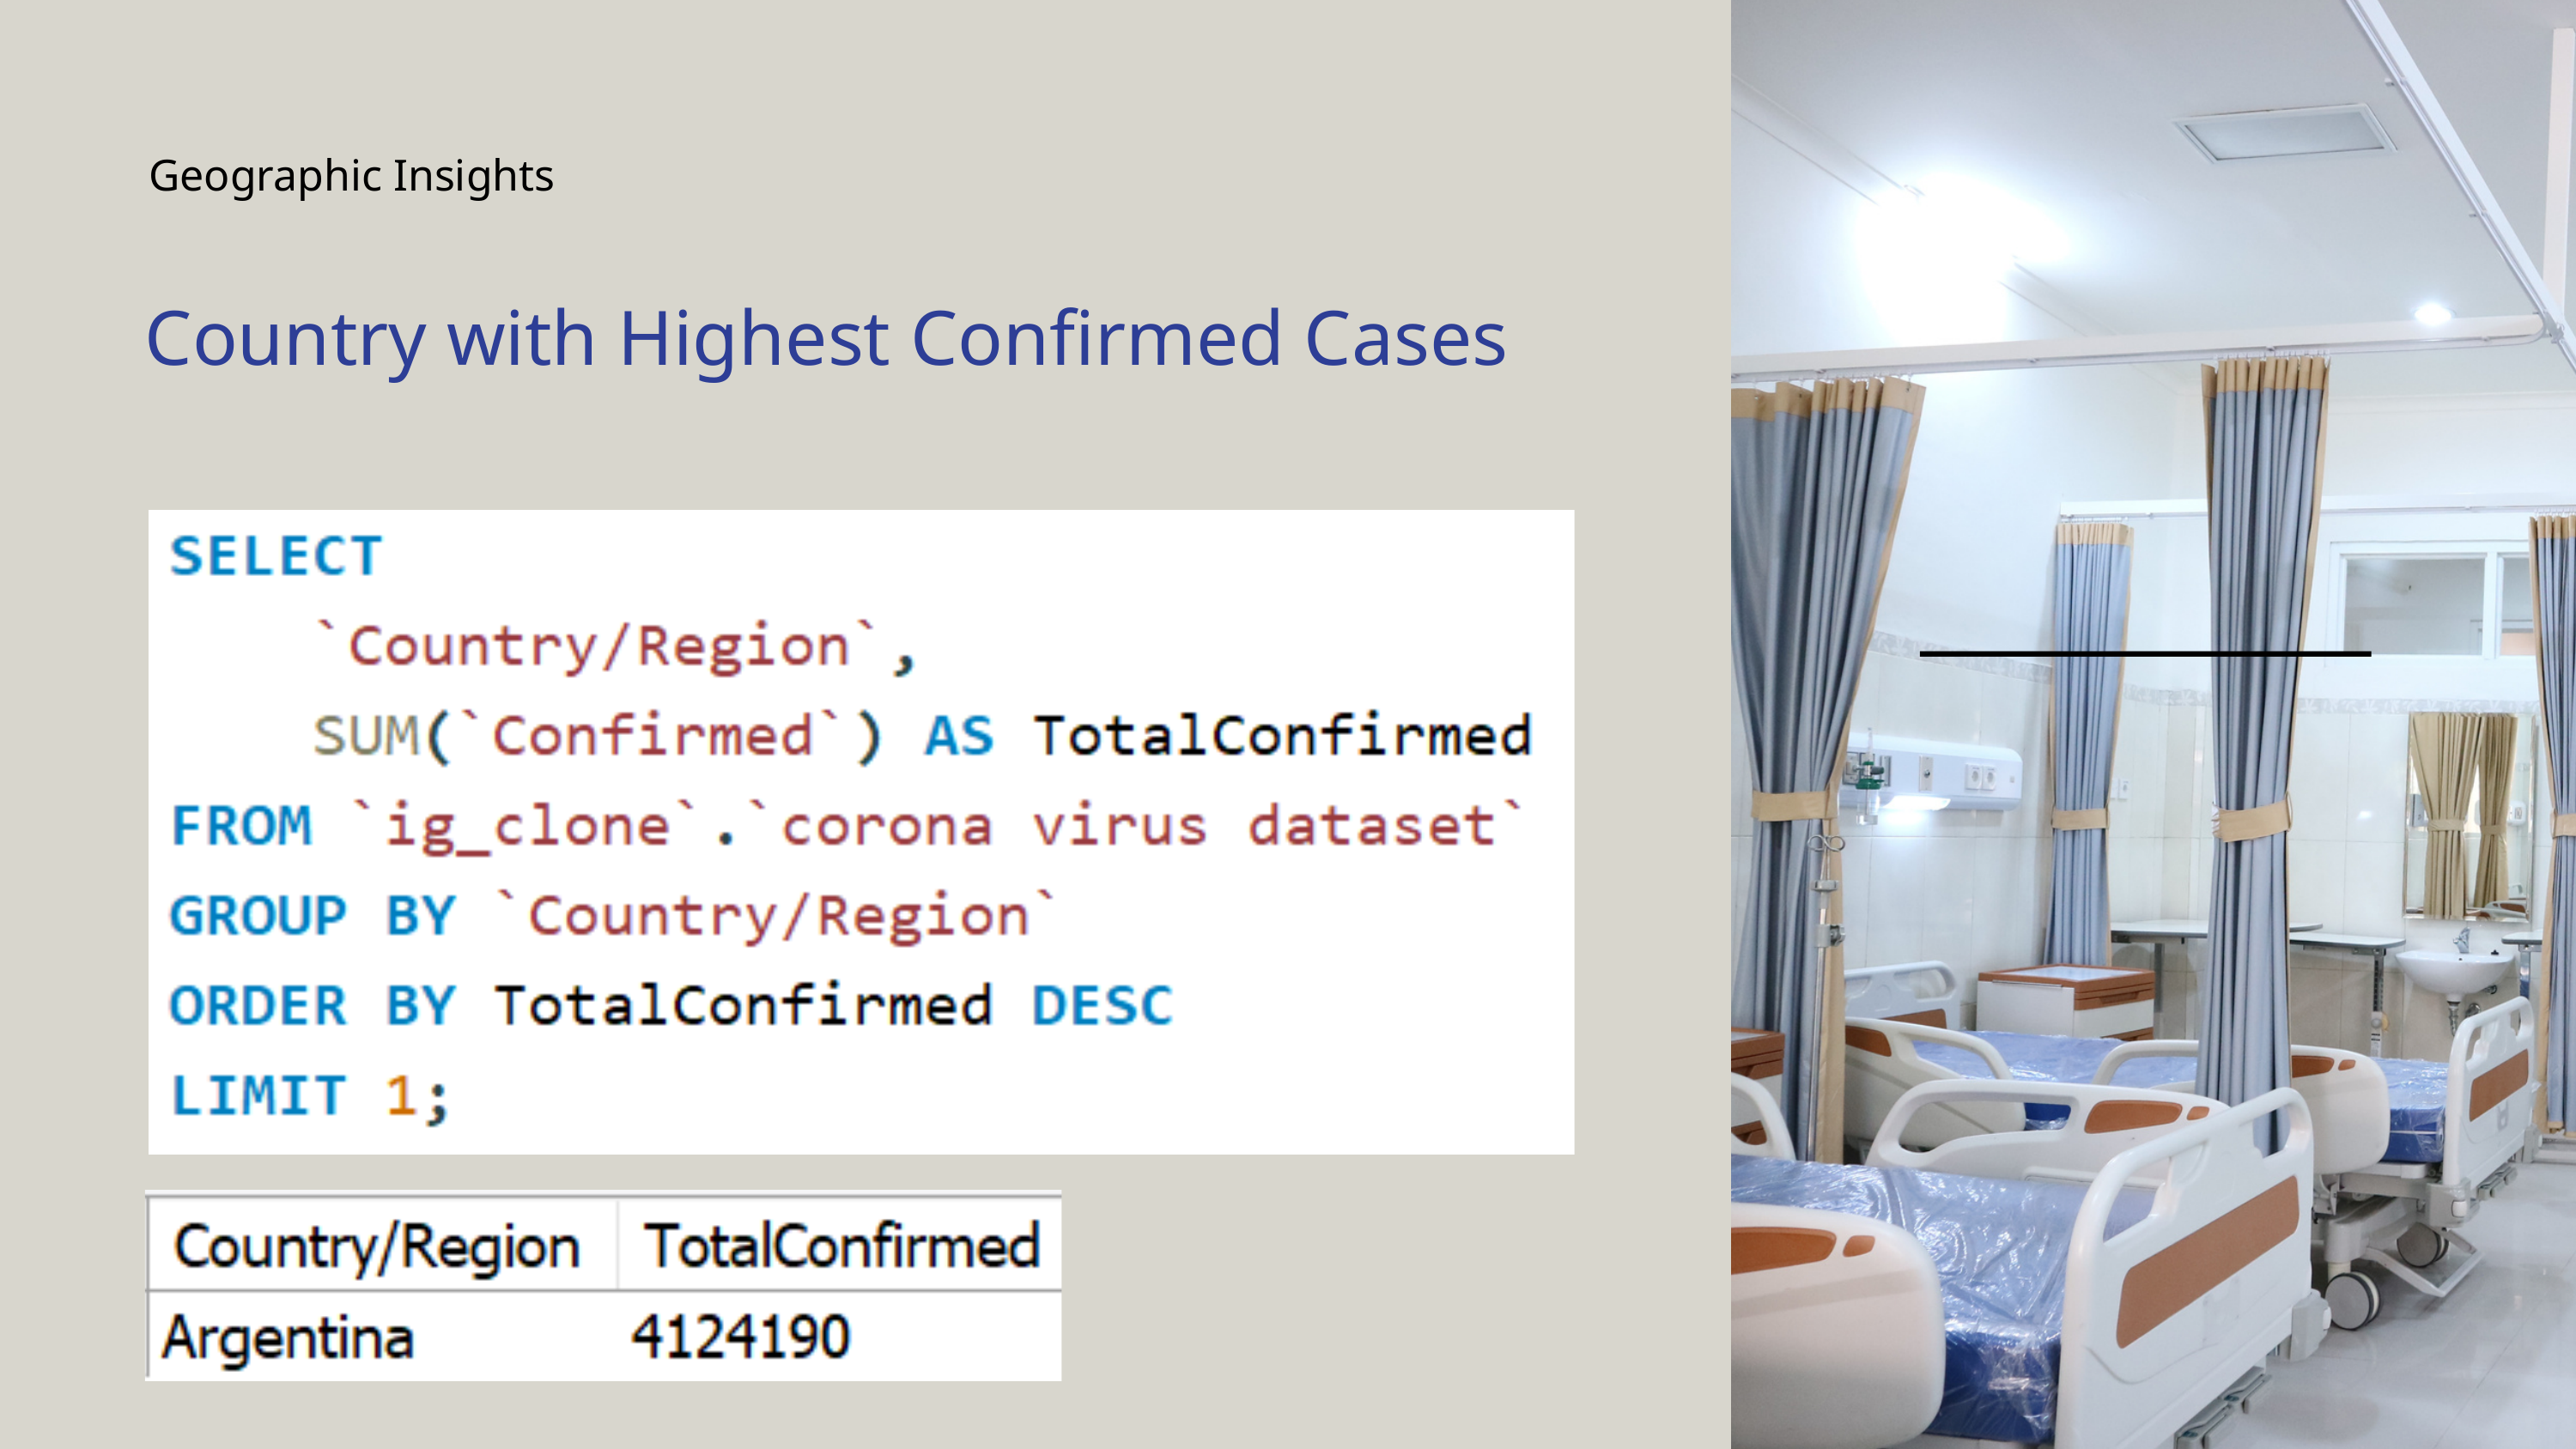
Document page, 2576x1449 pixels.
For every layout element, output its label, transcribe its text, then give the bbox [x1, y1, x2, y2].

text_box Geographic Insights [149, 139, 1089, 200]
text_box [144, 1190, 1062, 1381]
text_box Country with Highest Confirmed Cases [144, 287, 1537, 381]
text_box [1730, 0, 2576, 1449]
text_box [148, 510, 1575, 1155]
